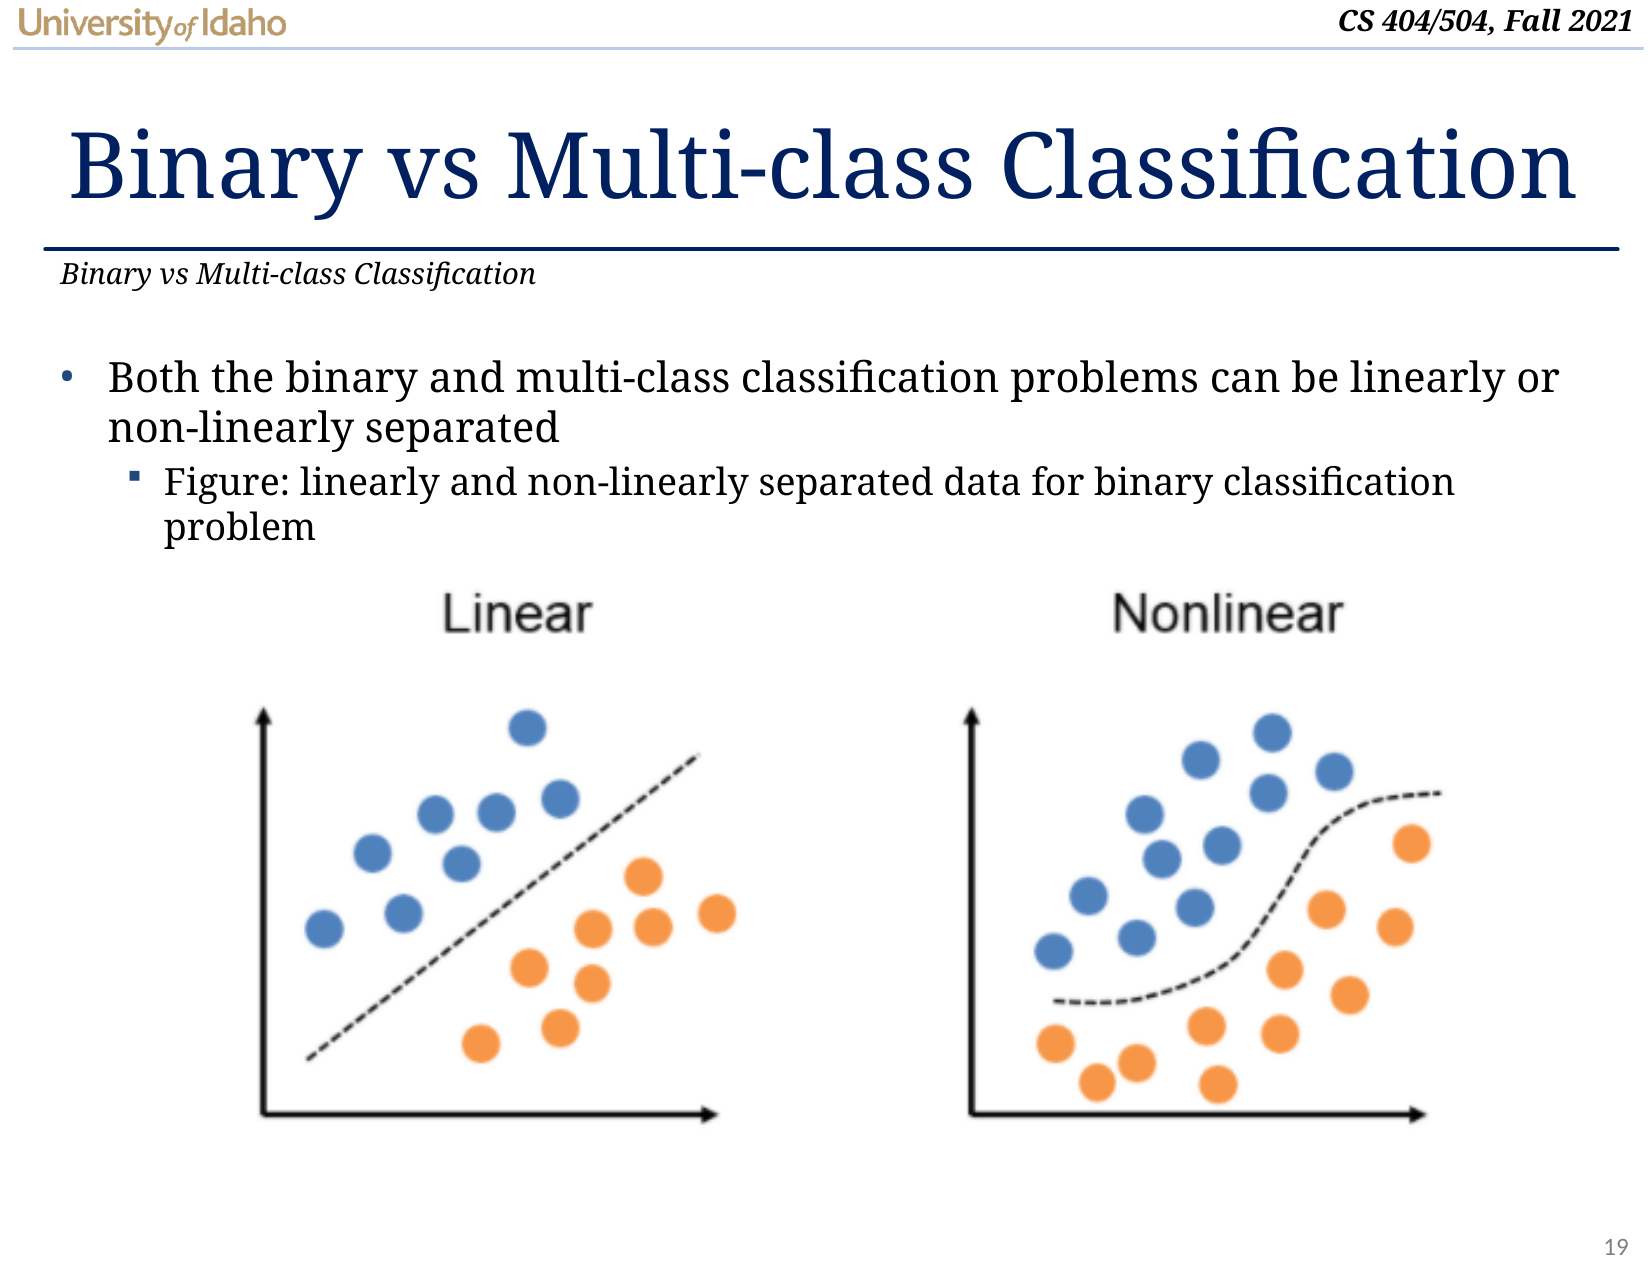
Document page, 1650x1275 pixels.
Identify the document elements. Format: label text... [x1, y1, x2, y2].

list Both the binary and multi-class classification problems can be linearly or non-linearly separated Figure: linearly and non-linearly separated data for binary classification problem [45, 342, 1618, 1224]
picture [19, 8, 286, 46]
list Binary vs Multi-class Classification [45, 247, 1062, 306]
title Binary vs Multi-class Classification [0, 75, 1650, 248]
picture [180, 554, 1499, 1153]
